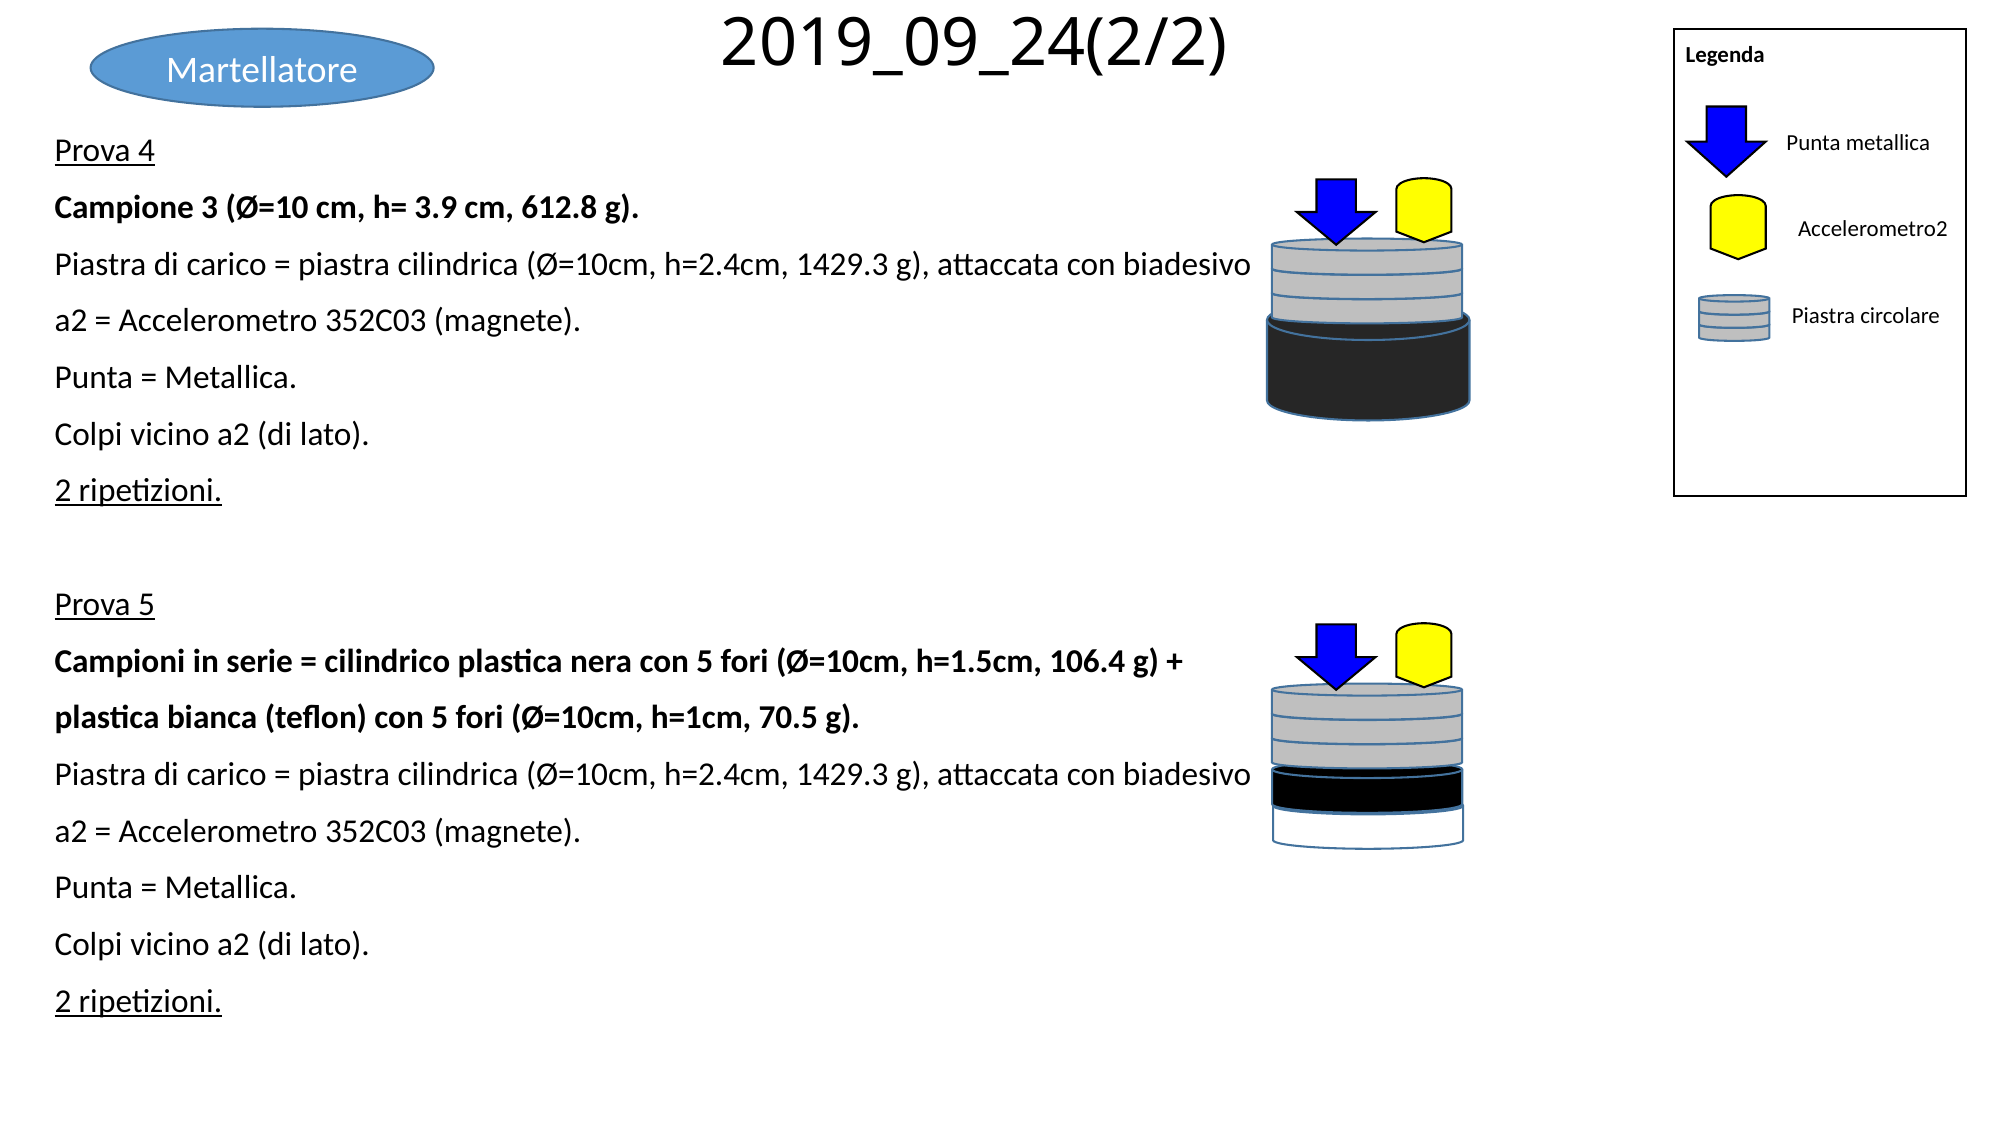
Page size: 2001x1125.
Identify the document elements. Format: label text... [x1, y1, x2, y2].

text_box [1673, 28, 1967, 497]
text_box [1709, 194, 1767, 261]
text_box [1271, 238, 1463, 324]
text_box Accelerometro2 [1783, 206, 1978, 249]
text_box Piastra circolare [1777, 293, 1962, 336]
text_box [1293, 623, 1379, 683]
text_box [1699, 295, 1770, 341]
text_box Legenda [1670, 32, 1866, 75]
text_box Punta metallica [1771, 120, 1967, 163]
title 2019_09_24(2/2) [0, 0, 2000, 128]
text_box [1271, 683, 1463, 769]
subtitle Prova 4 Campione 3 (Ø=10 cm, h= 3.9 cm, 612.8 g). Piastra di carico = piastra cilindrica (Ø=10cm, h=2.4cm, 1429.3 g), attaccata con biadesivo a2 = Accelerometro 352C03 (magnete). Punta = Metallica. Colpi vicino a2 (di lato). 2 ripetizioni. Prova 5 Campioni in serie = cilindrico plastica nera con 5 fori (Ø=10cm, h=1.5cm, 106.4 g) + plastica bianca (teflon) con 5 fori (Ø=10cm, h=1cm, 70.5 g). Piastra di carico = piastra cilindrica (Ø=10cm, h=2.4cm, 1429.3 g), attaccata con biadesivo a2 = Accelerometro 352C03 (magnete). Punta = Metallica. Colpi vicino a2 (di lato). 2 ripetizioni. [39, 125, 1929, 1105]
text_box [1395, 622, 1453, 683]
text_box [1395, 177, 1453, 238]
text_box [1293, 178, 1379, 238]
text_box Martellatore [89, 27, 435, 108]
text_box [1684, 105, 1769, 179]
